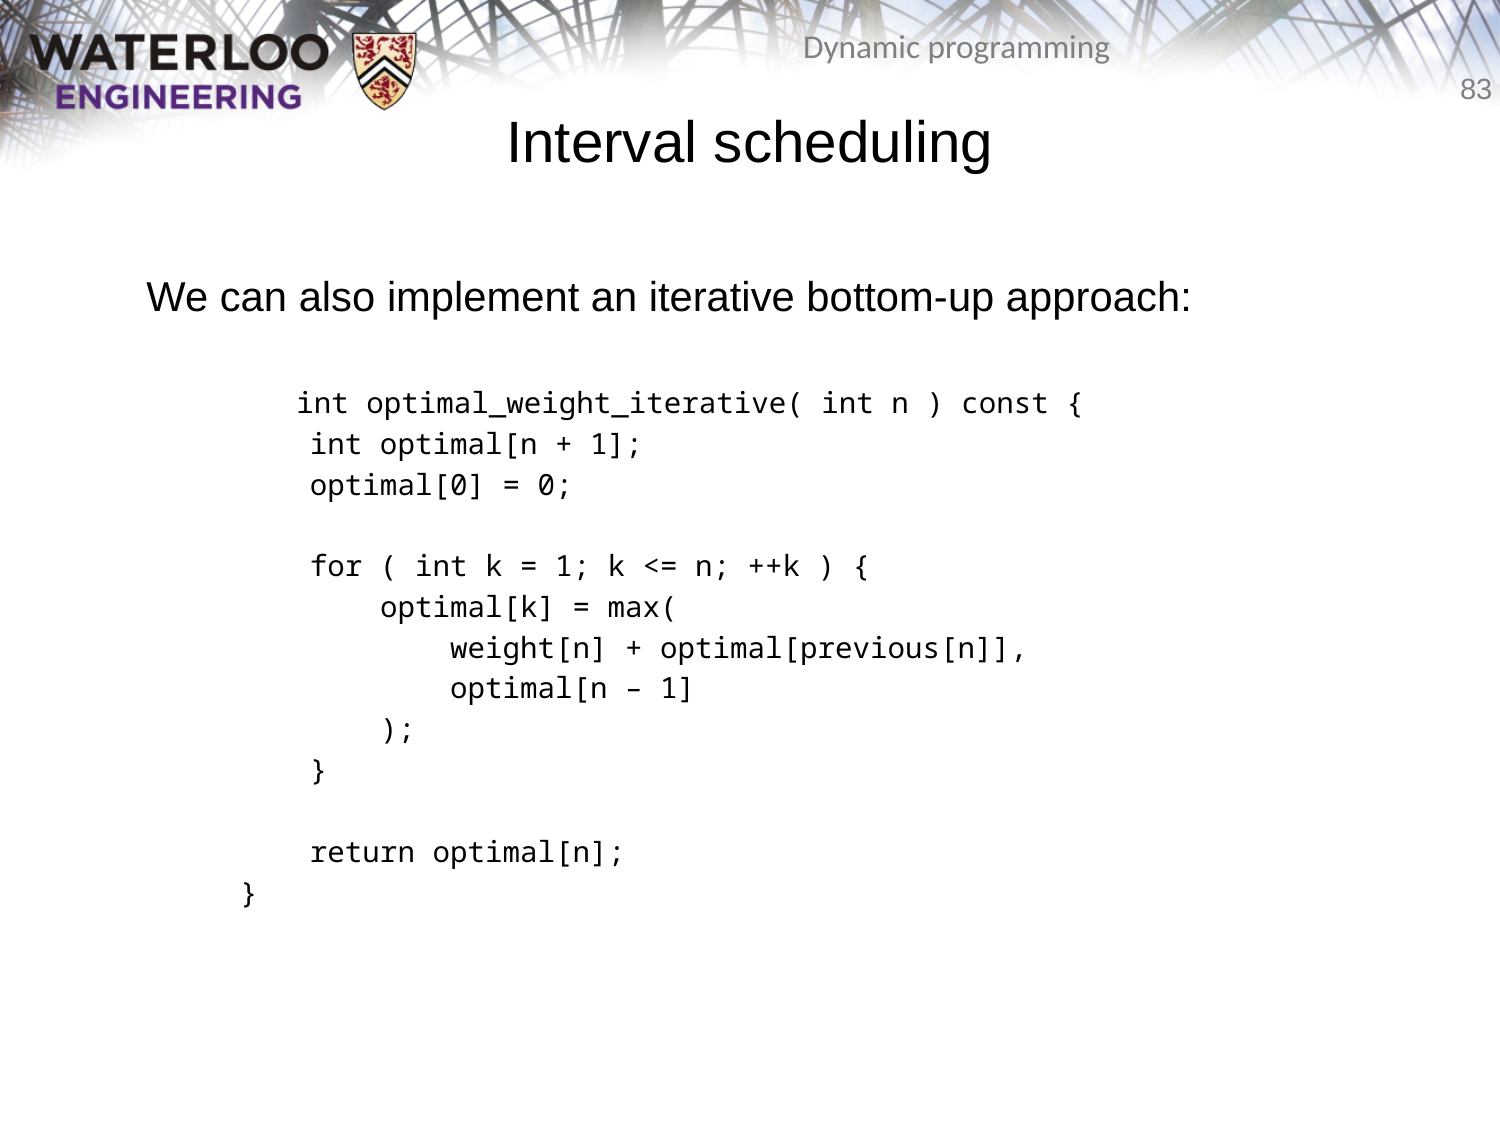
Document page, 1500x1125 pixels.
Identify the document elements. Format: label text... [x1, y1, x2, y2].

picture [0, 0, 1500, 1125]
list We can also implement an iterative bottom-up approach: int optimal_weight_iterative( int n ) const { int optimal[n + 1]; optimal[0] = 0; for ( int k = 1; k <= n; ++k ) { optimal[k] = max( weight[n] + optimal[previous[n]], optimal[n – 1] ); } return optimal[n]; } [74, 262, 1426, 1006]
title Interval scheduling [74, 44, 1426, 233]
